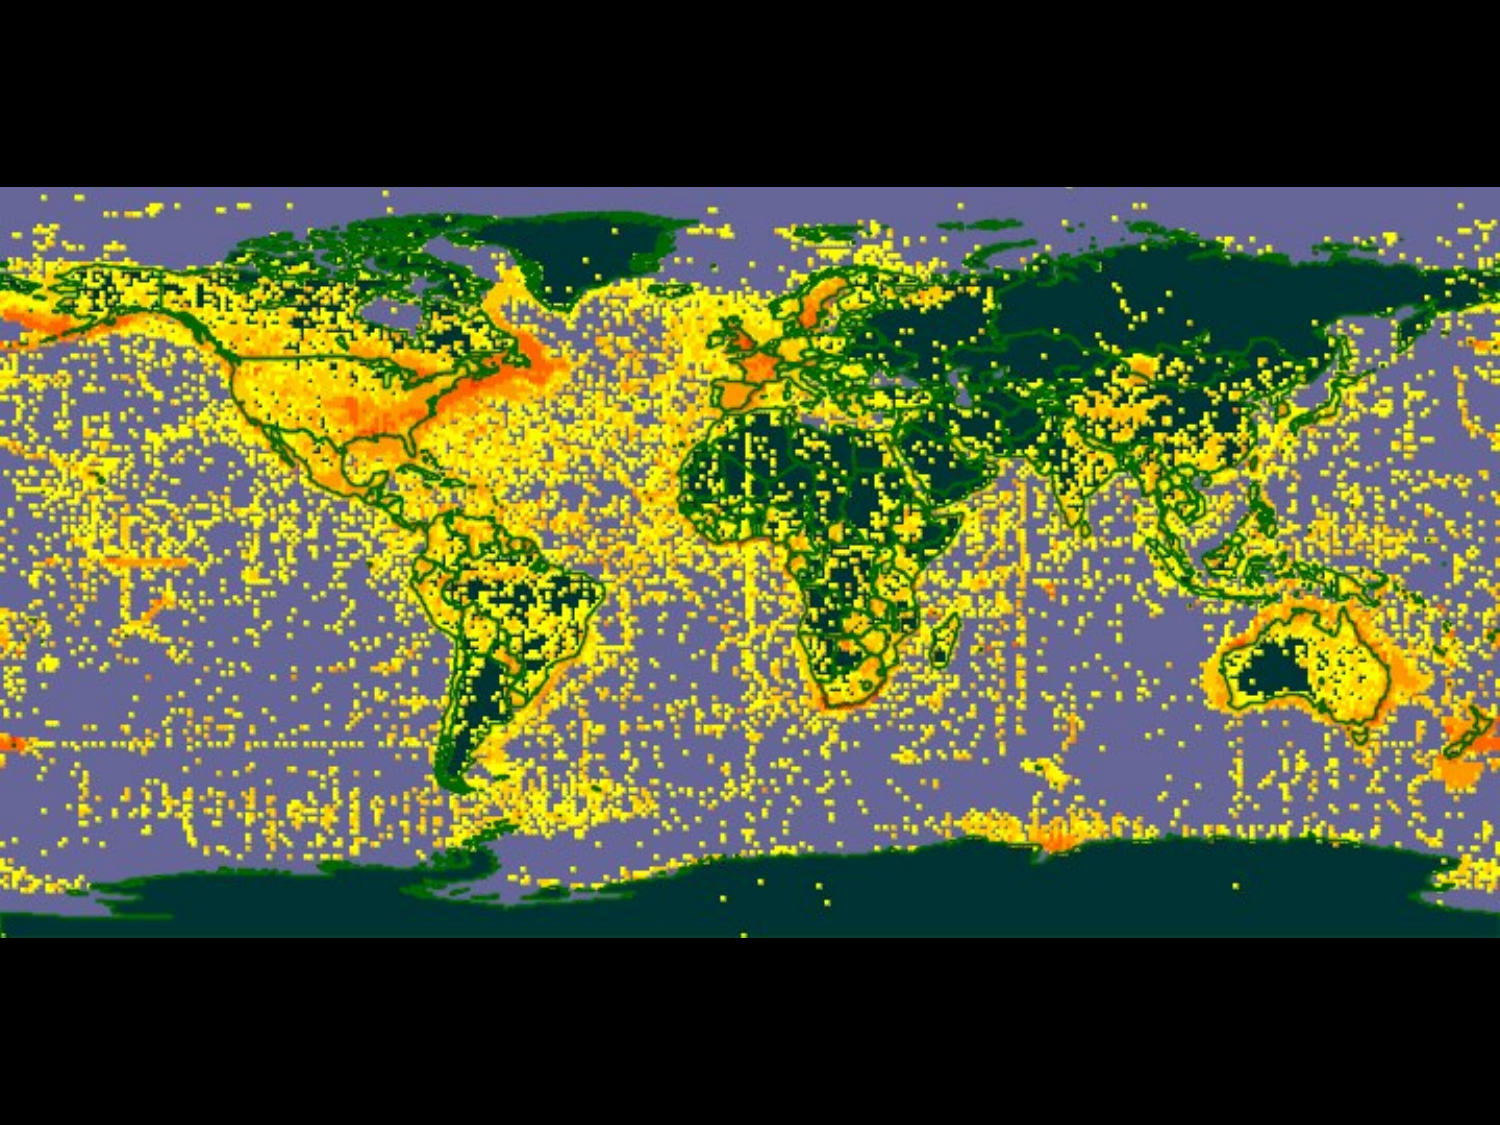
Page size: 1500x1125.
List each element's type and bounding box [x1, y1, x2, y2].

picture [0, 187, 1500, 938]
